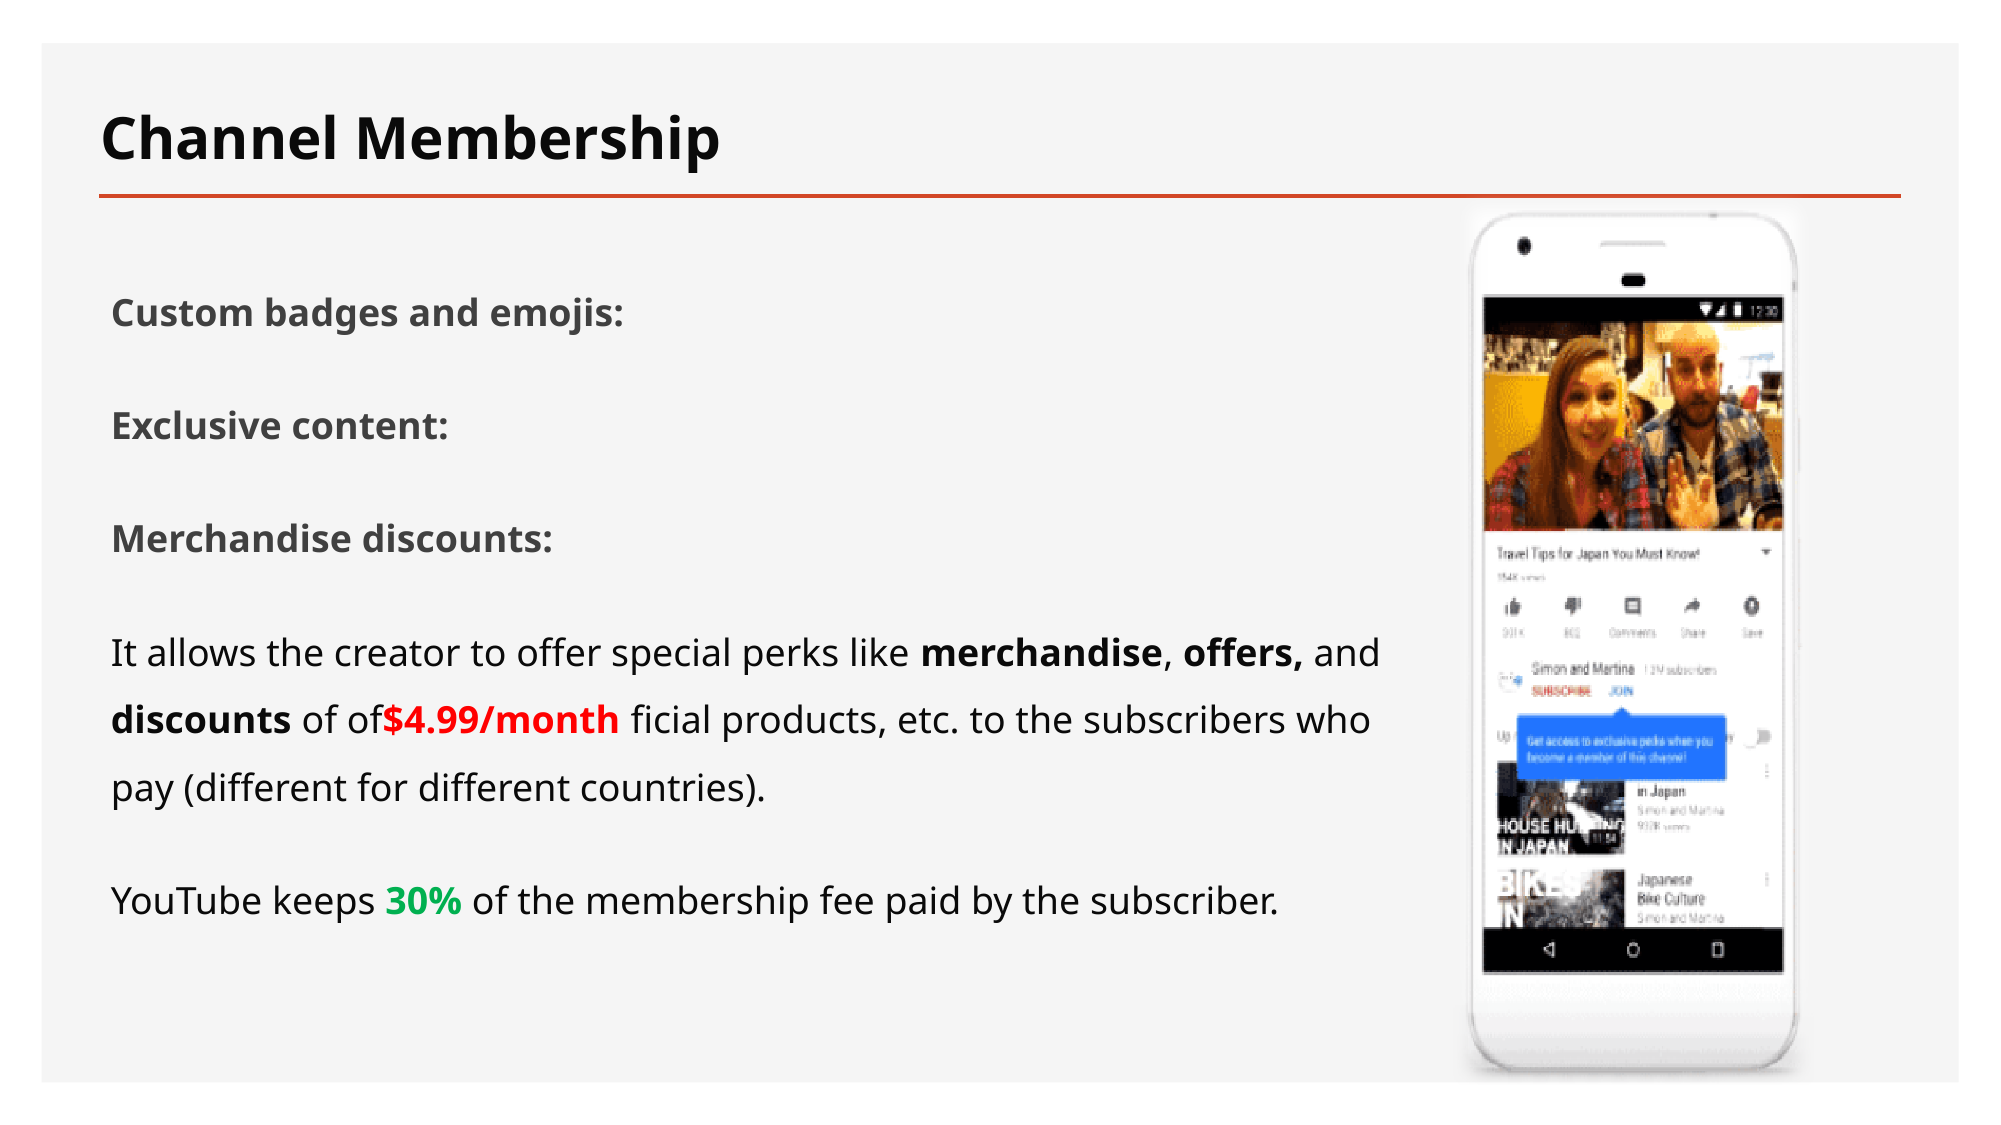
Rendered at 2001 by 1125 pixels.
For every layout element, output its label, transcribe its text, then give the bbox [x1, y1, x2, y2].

list Custom badges and emojis: Exclusive content: Merchandise discounts: It allows the creator to offer special perks like merchandise, offers, and discounts of of$4.99/month ficial products, etc. to the subscribers who pay (different for different countries). YouTube keeps 30% of the membership fee paid by the subscriber. [95, 258, 1453, 1071]
picture [1453, 192, 1814, 1085]
title Channel Membership [85, 73, 1214, 179]
